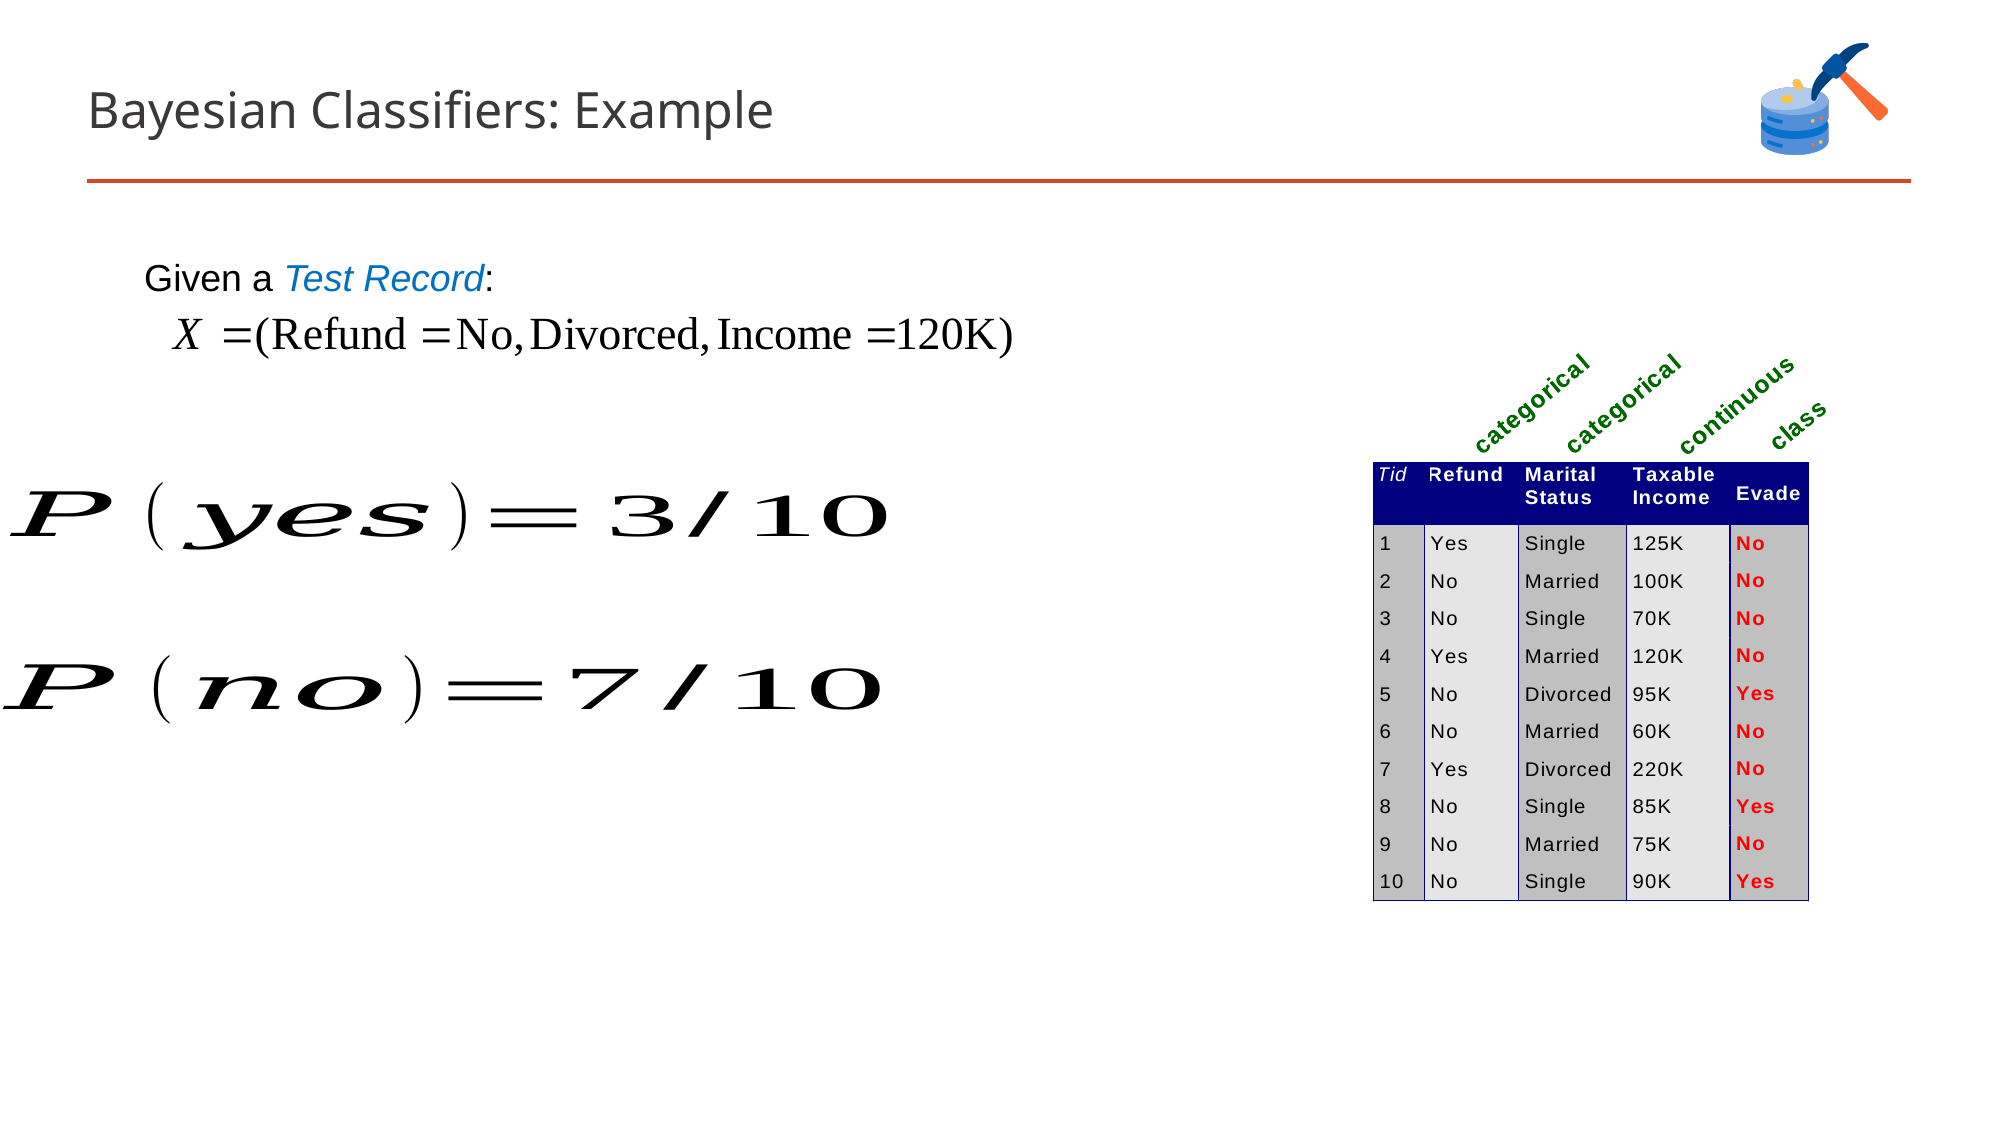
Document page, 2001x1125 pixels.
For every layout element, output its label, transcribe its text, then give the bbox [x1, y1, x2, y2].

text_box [162, 306, 1021, 369]
picture [1761, 35, 1888, 70]
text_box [1362, 337, 1850, 918]
title Bayesian Classifiers: Example [72, 70, 1912, 163]
text_box Given a Test Record: [129, 246, 580, 307]
